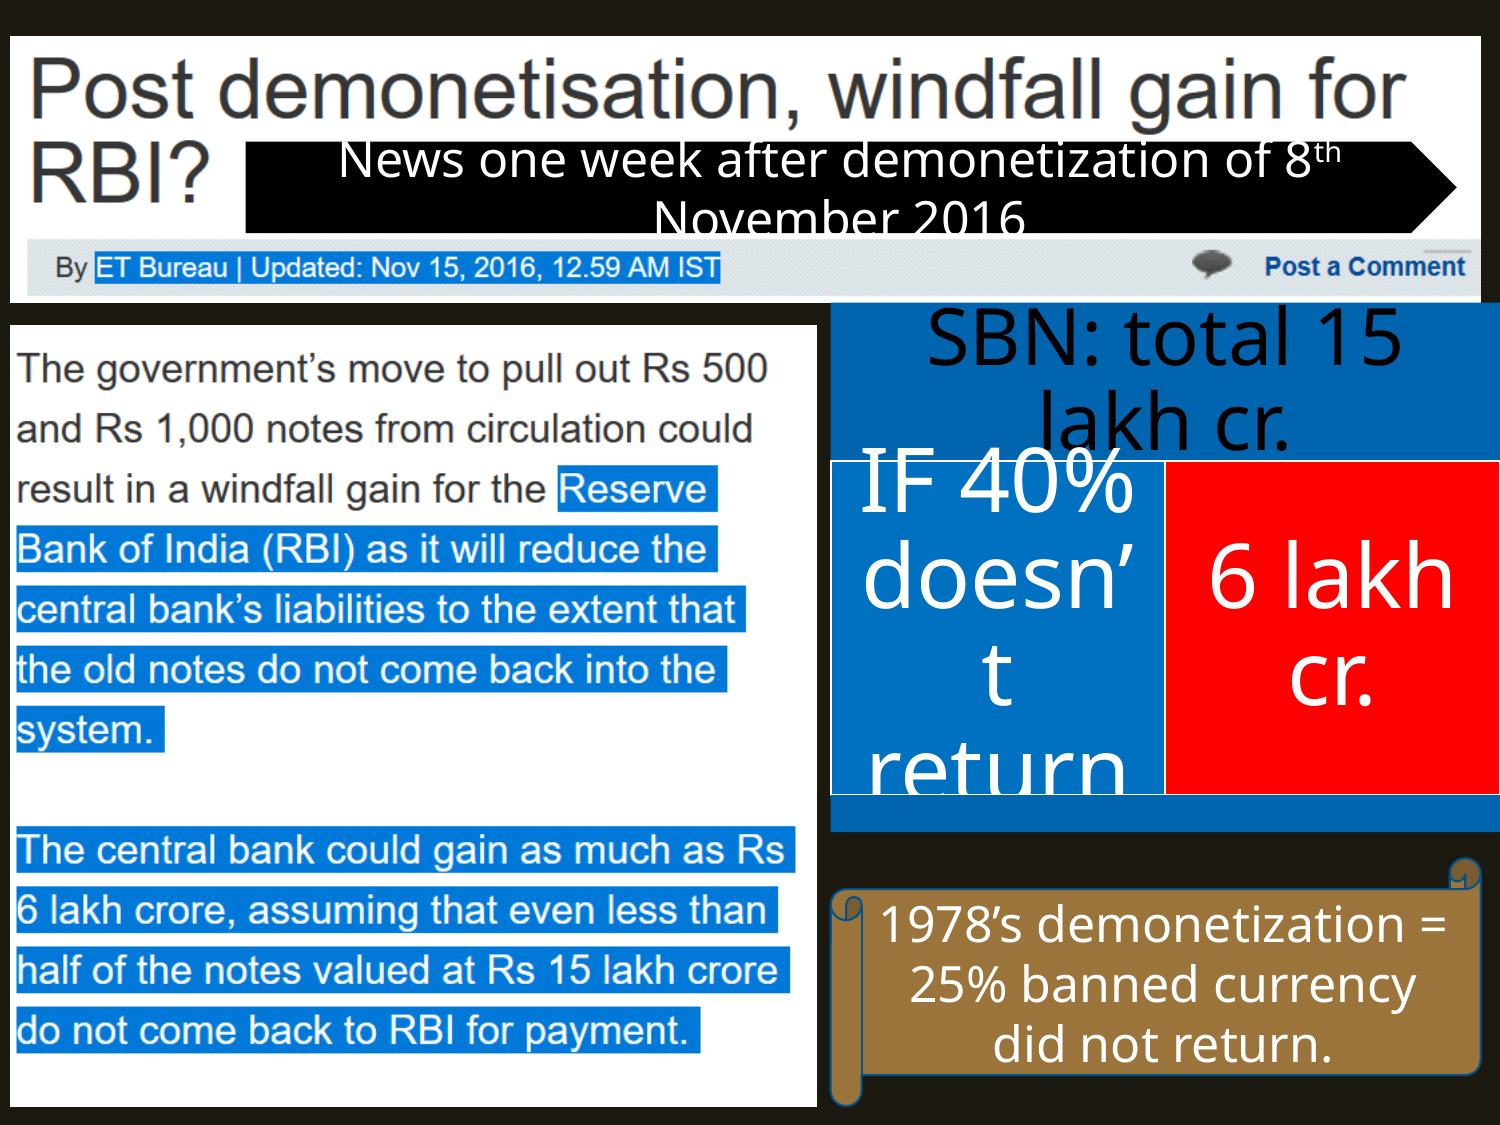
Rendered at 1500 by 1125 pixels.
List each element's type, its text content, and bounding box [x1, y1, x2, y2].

picture [10, 325, 817, 1107]
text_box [830, 302, 1500, 833]
text_box 1978’s demonetization = 25% banned currency did not return. [829, 857, 1482, 1108]
picture [10, 36, 1481, 303]
